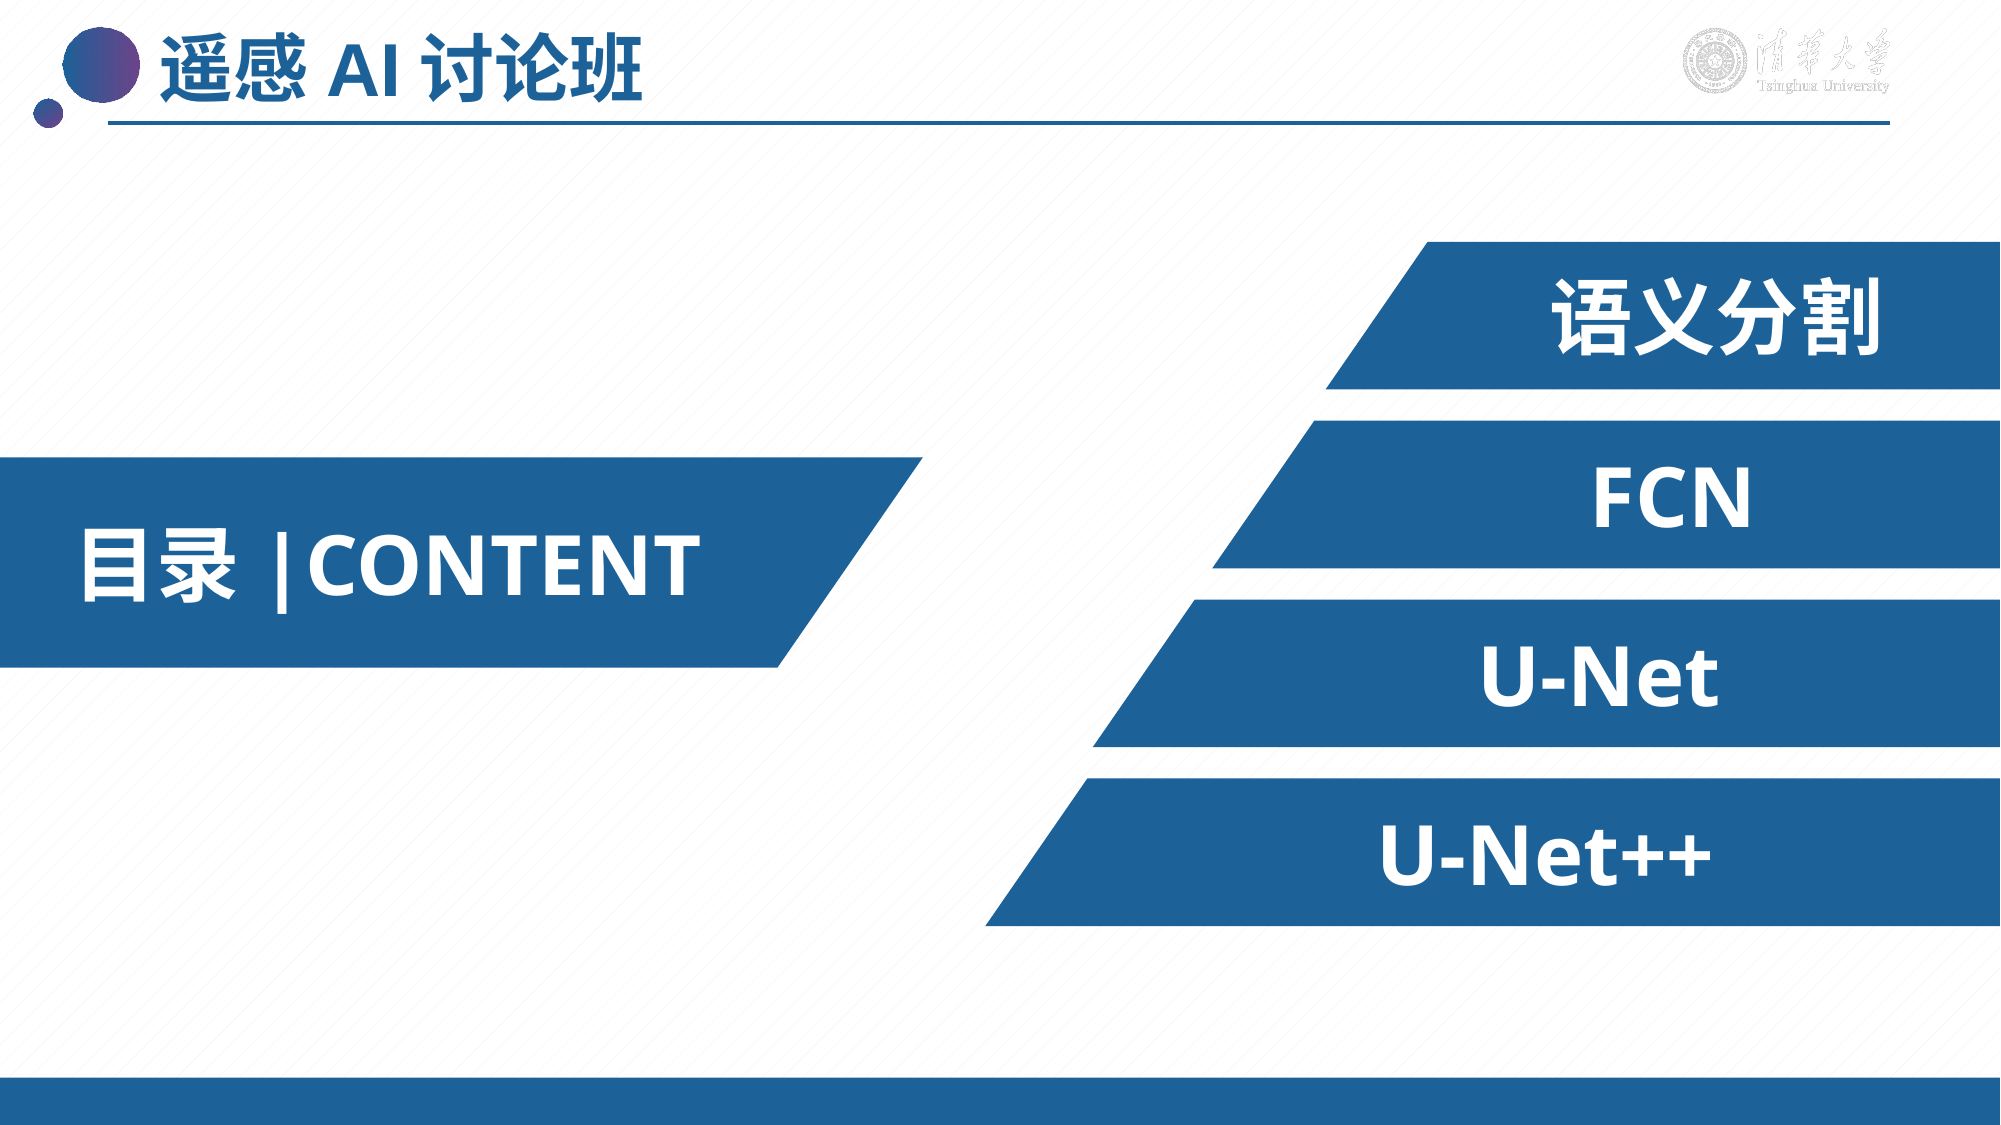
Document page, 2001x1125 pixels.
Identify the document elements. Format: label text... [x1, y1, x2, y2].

text_box U-Net [1090, 598, 2000, 749]
text_box 目录|CONTENT [0, 456, 925, 669]
text_box [0, 1077, 2000, 1125]
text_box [33, 26, 140, 128]
text_box U-Net++ [983, 777, 2000, 928]
text_box FCN [1210, 419, 2000, 570]
picture [1683, 28, 1890, 94]
text_box 遥感AI讨论班 [158, 4, 793, 120]
text_box 语义分割 [1323, 240, 2000, 391]
